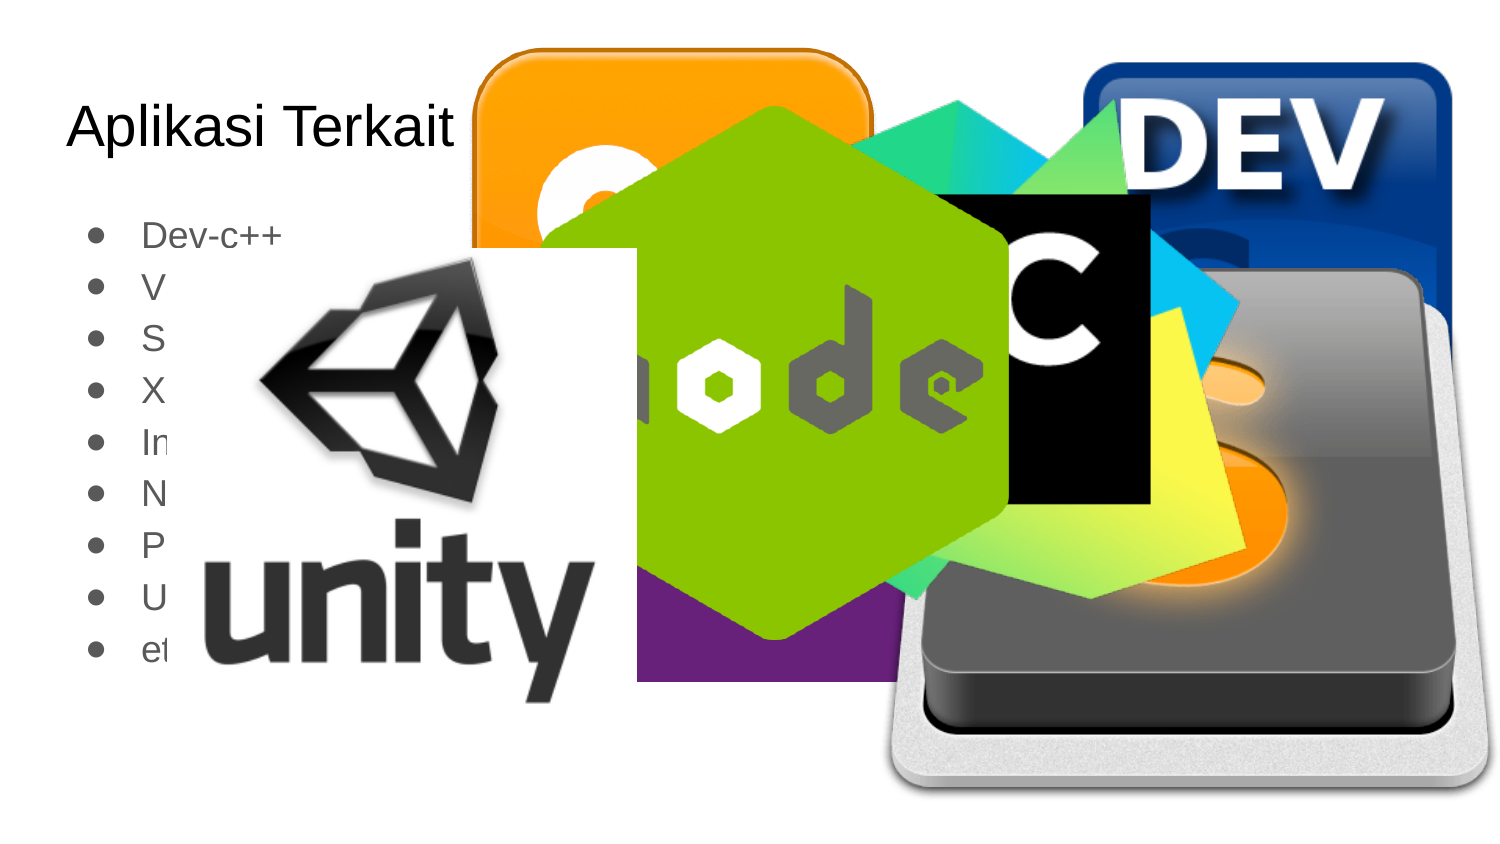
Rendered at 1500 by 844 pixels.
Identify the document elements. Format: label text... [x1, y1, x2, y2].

title Aplikasi Terkait [51, 72, 440, 167]
list Dev-c++ Visual Studio & Visual Studio Code Sublime Xampp Intelij Idea Pycharm Node Js Pascal Unity etc... [51, 189, 874, 750]
picture [167, 20, 1500, 802]
